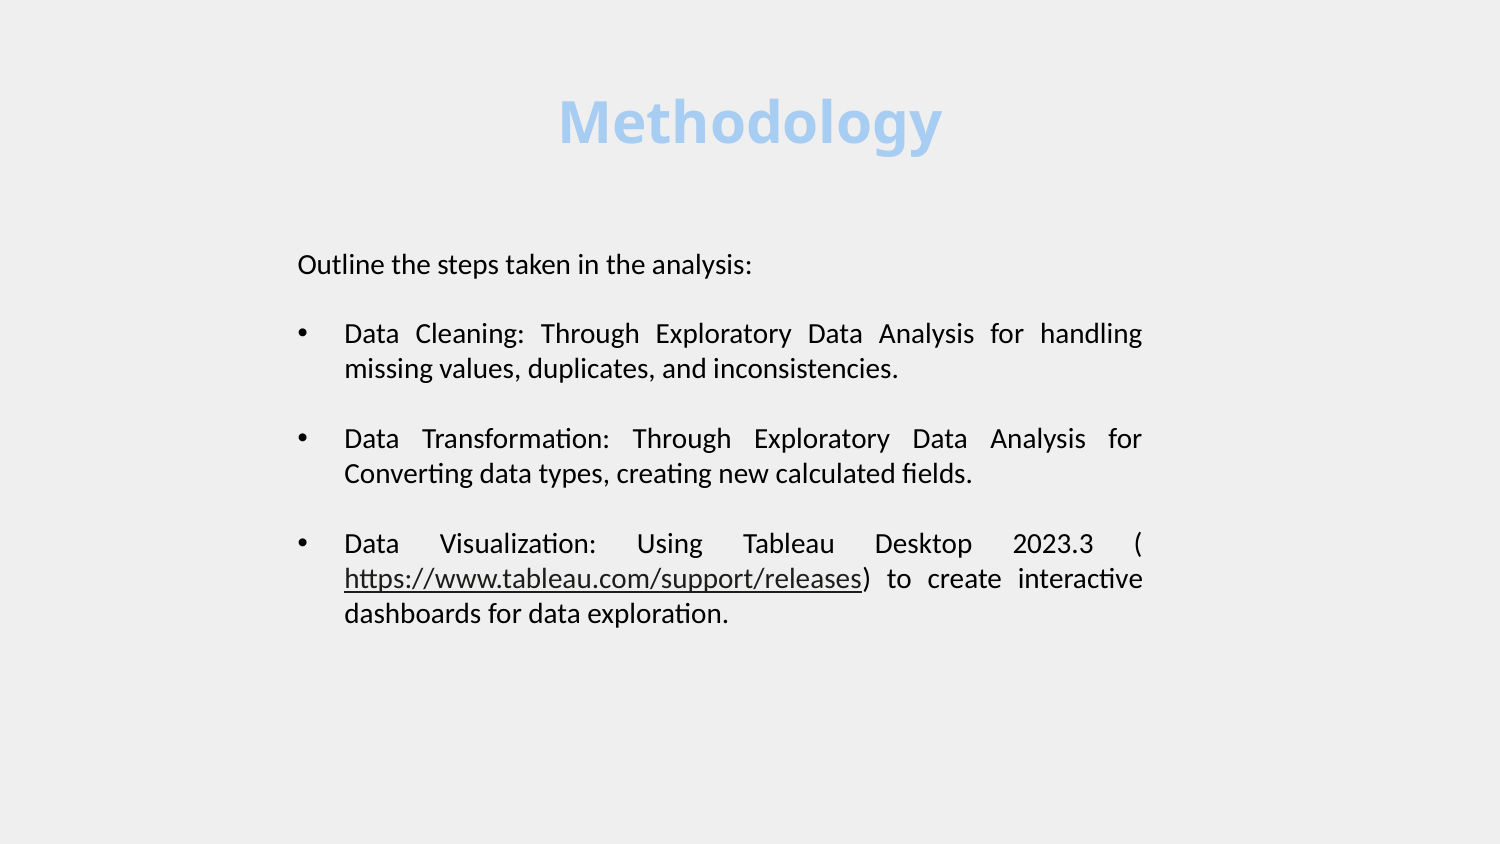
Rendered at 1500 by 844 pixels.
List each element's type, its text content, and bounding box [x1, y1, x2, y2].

text_box Outline the steps taken in the analysis: Data Cleaning: Through Exploratory Data Analysis for handling missing values, duplicates, and inconsistencies. Data Transformation: Through Exploratory Data Analysis for Converting data types, creating new calculated fields. Data Visualization: Using Tableau Desktop 2023.3 (https://www.tableau.com/support/releases) to create interactive dashboards for data exploration. [282, 237, 1158, 672]
title Methodology [118, 72, 1382, 168]
